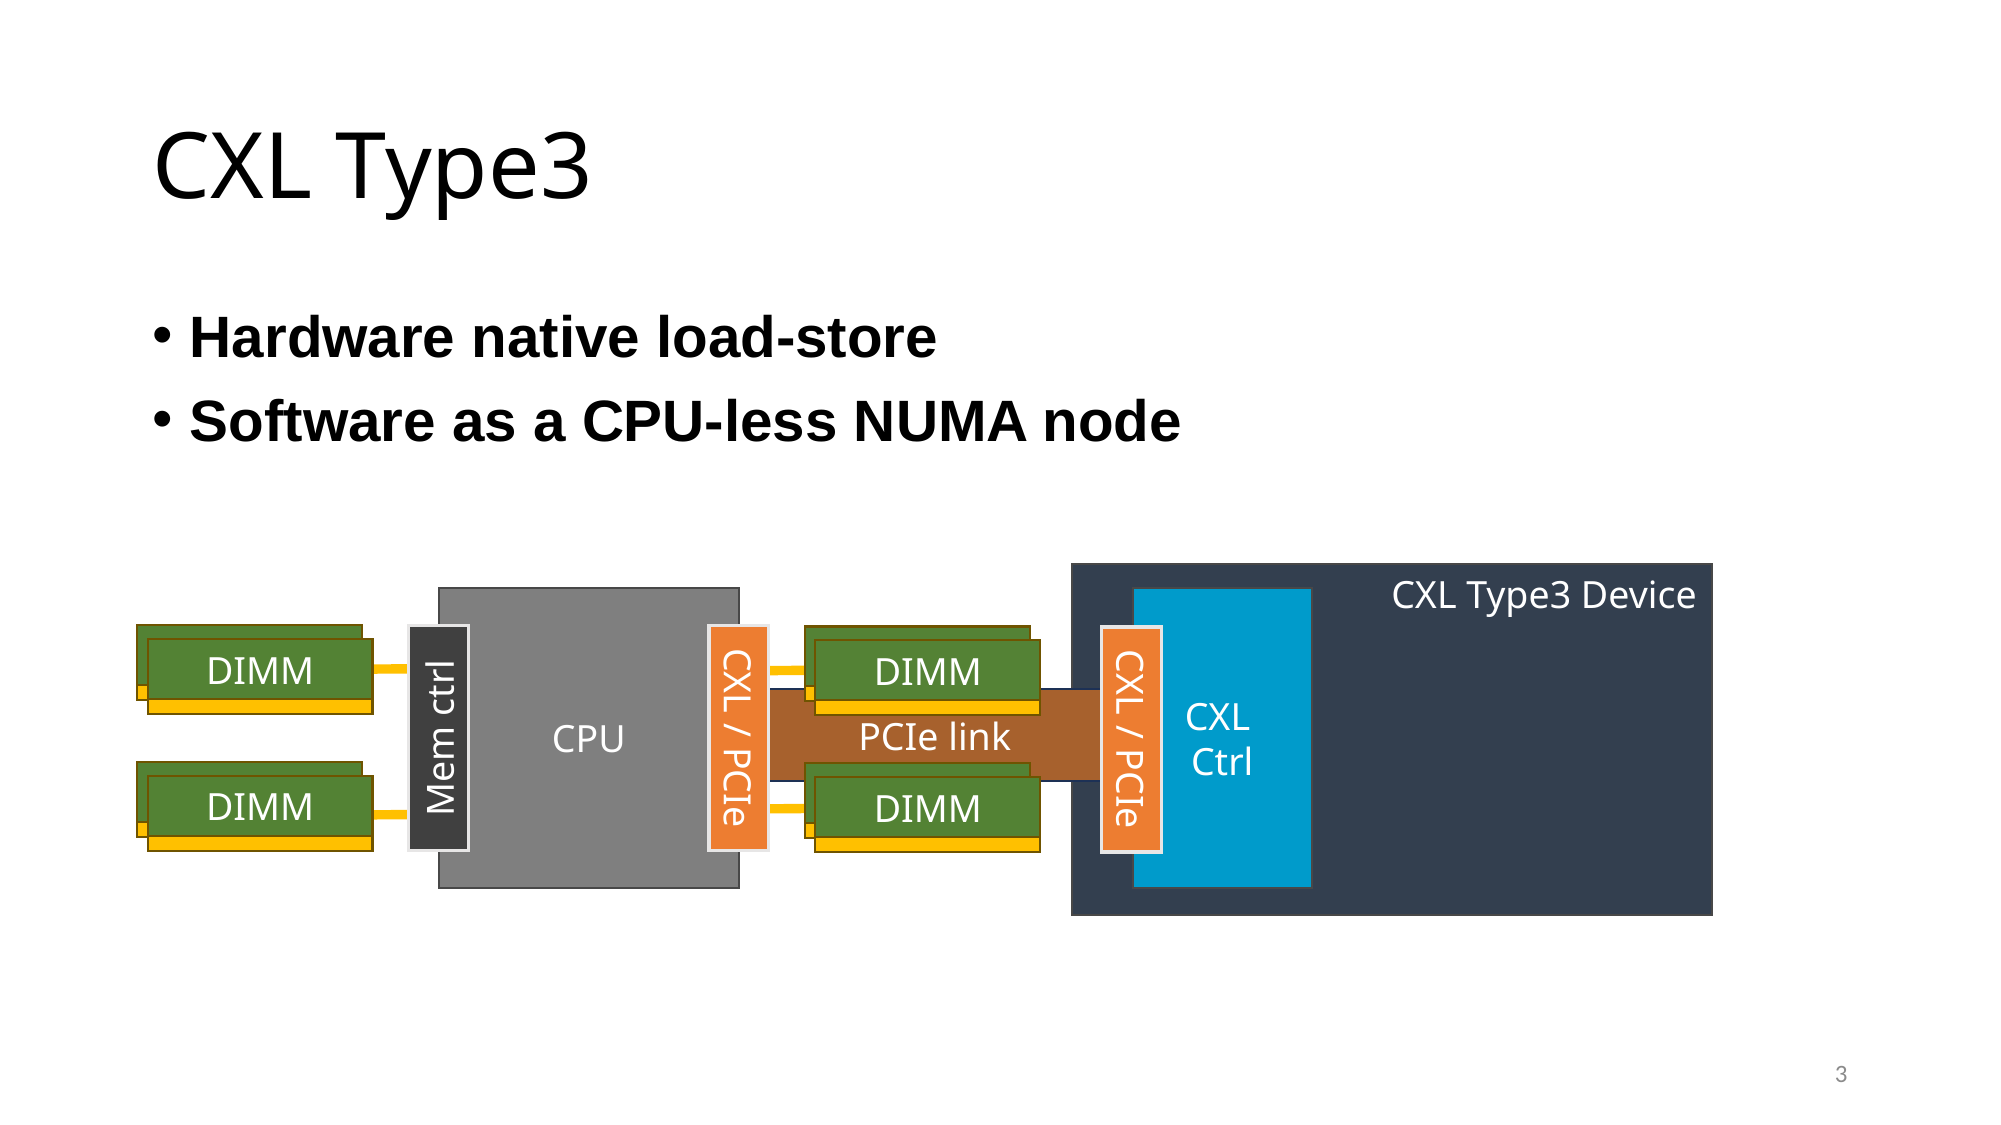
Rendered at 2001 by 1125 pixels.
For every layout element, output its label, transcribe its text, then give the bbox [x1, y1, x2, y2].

text_box DIMM [147, 775, 374, 837]
text_box DIMM [804, 625, 1031, 687]
list Hardware native load-store Software as a CPU-less NUMA node [137, 299, 1207, 1014]
text_box DIMM [147, 837, 374, 852]
text_box CXL / PCIe [1100, 625, 1163, 854]
text_box DIMM [136, 624, 363, 686]
text_box DIMM [147, 638, 374, 700]
text_box CXL / PCIe [707, 624, 770, 852]
text_box Mem ctrl [407, 624, 470, 852]
text_box DIMM [814, 701, 1041, 716]
text_box DIMM [804, 762, 1031, 824]
text_box DIMM [804, 824, 814, 839]
text_box DIMM [804, 687, 814, 702]
text_box DIMM [814, 838, 1041, 853]
text_box DIMM [814, 776, 1041, 838]
title CXL Type3 [137, 59, 1863, 278]
text_box CPU [438, 587, 740, 889]
slide_number 3 [1412, 1042, 1863, 1103]
text_box CXL Ctrl [1207, 587, 1313, 889]
text_box DIMM [136, 823, 147, 838]
text_box CXL Type3 Device [1207, 563, 1713, 916]
text_box DIMM [136, 686, 147, 701]
text_box DIMM [814, 639, 1041, 701]
text_box DIMM [147, 700, 374, 715]
text_box DIMM [136, 761, 363, 823]
